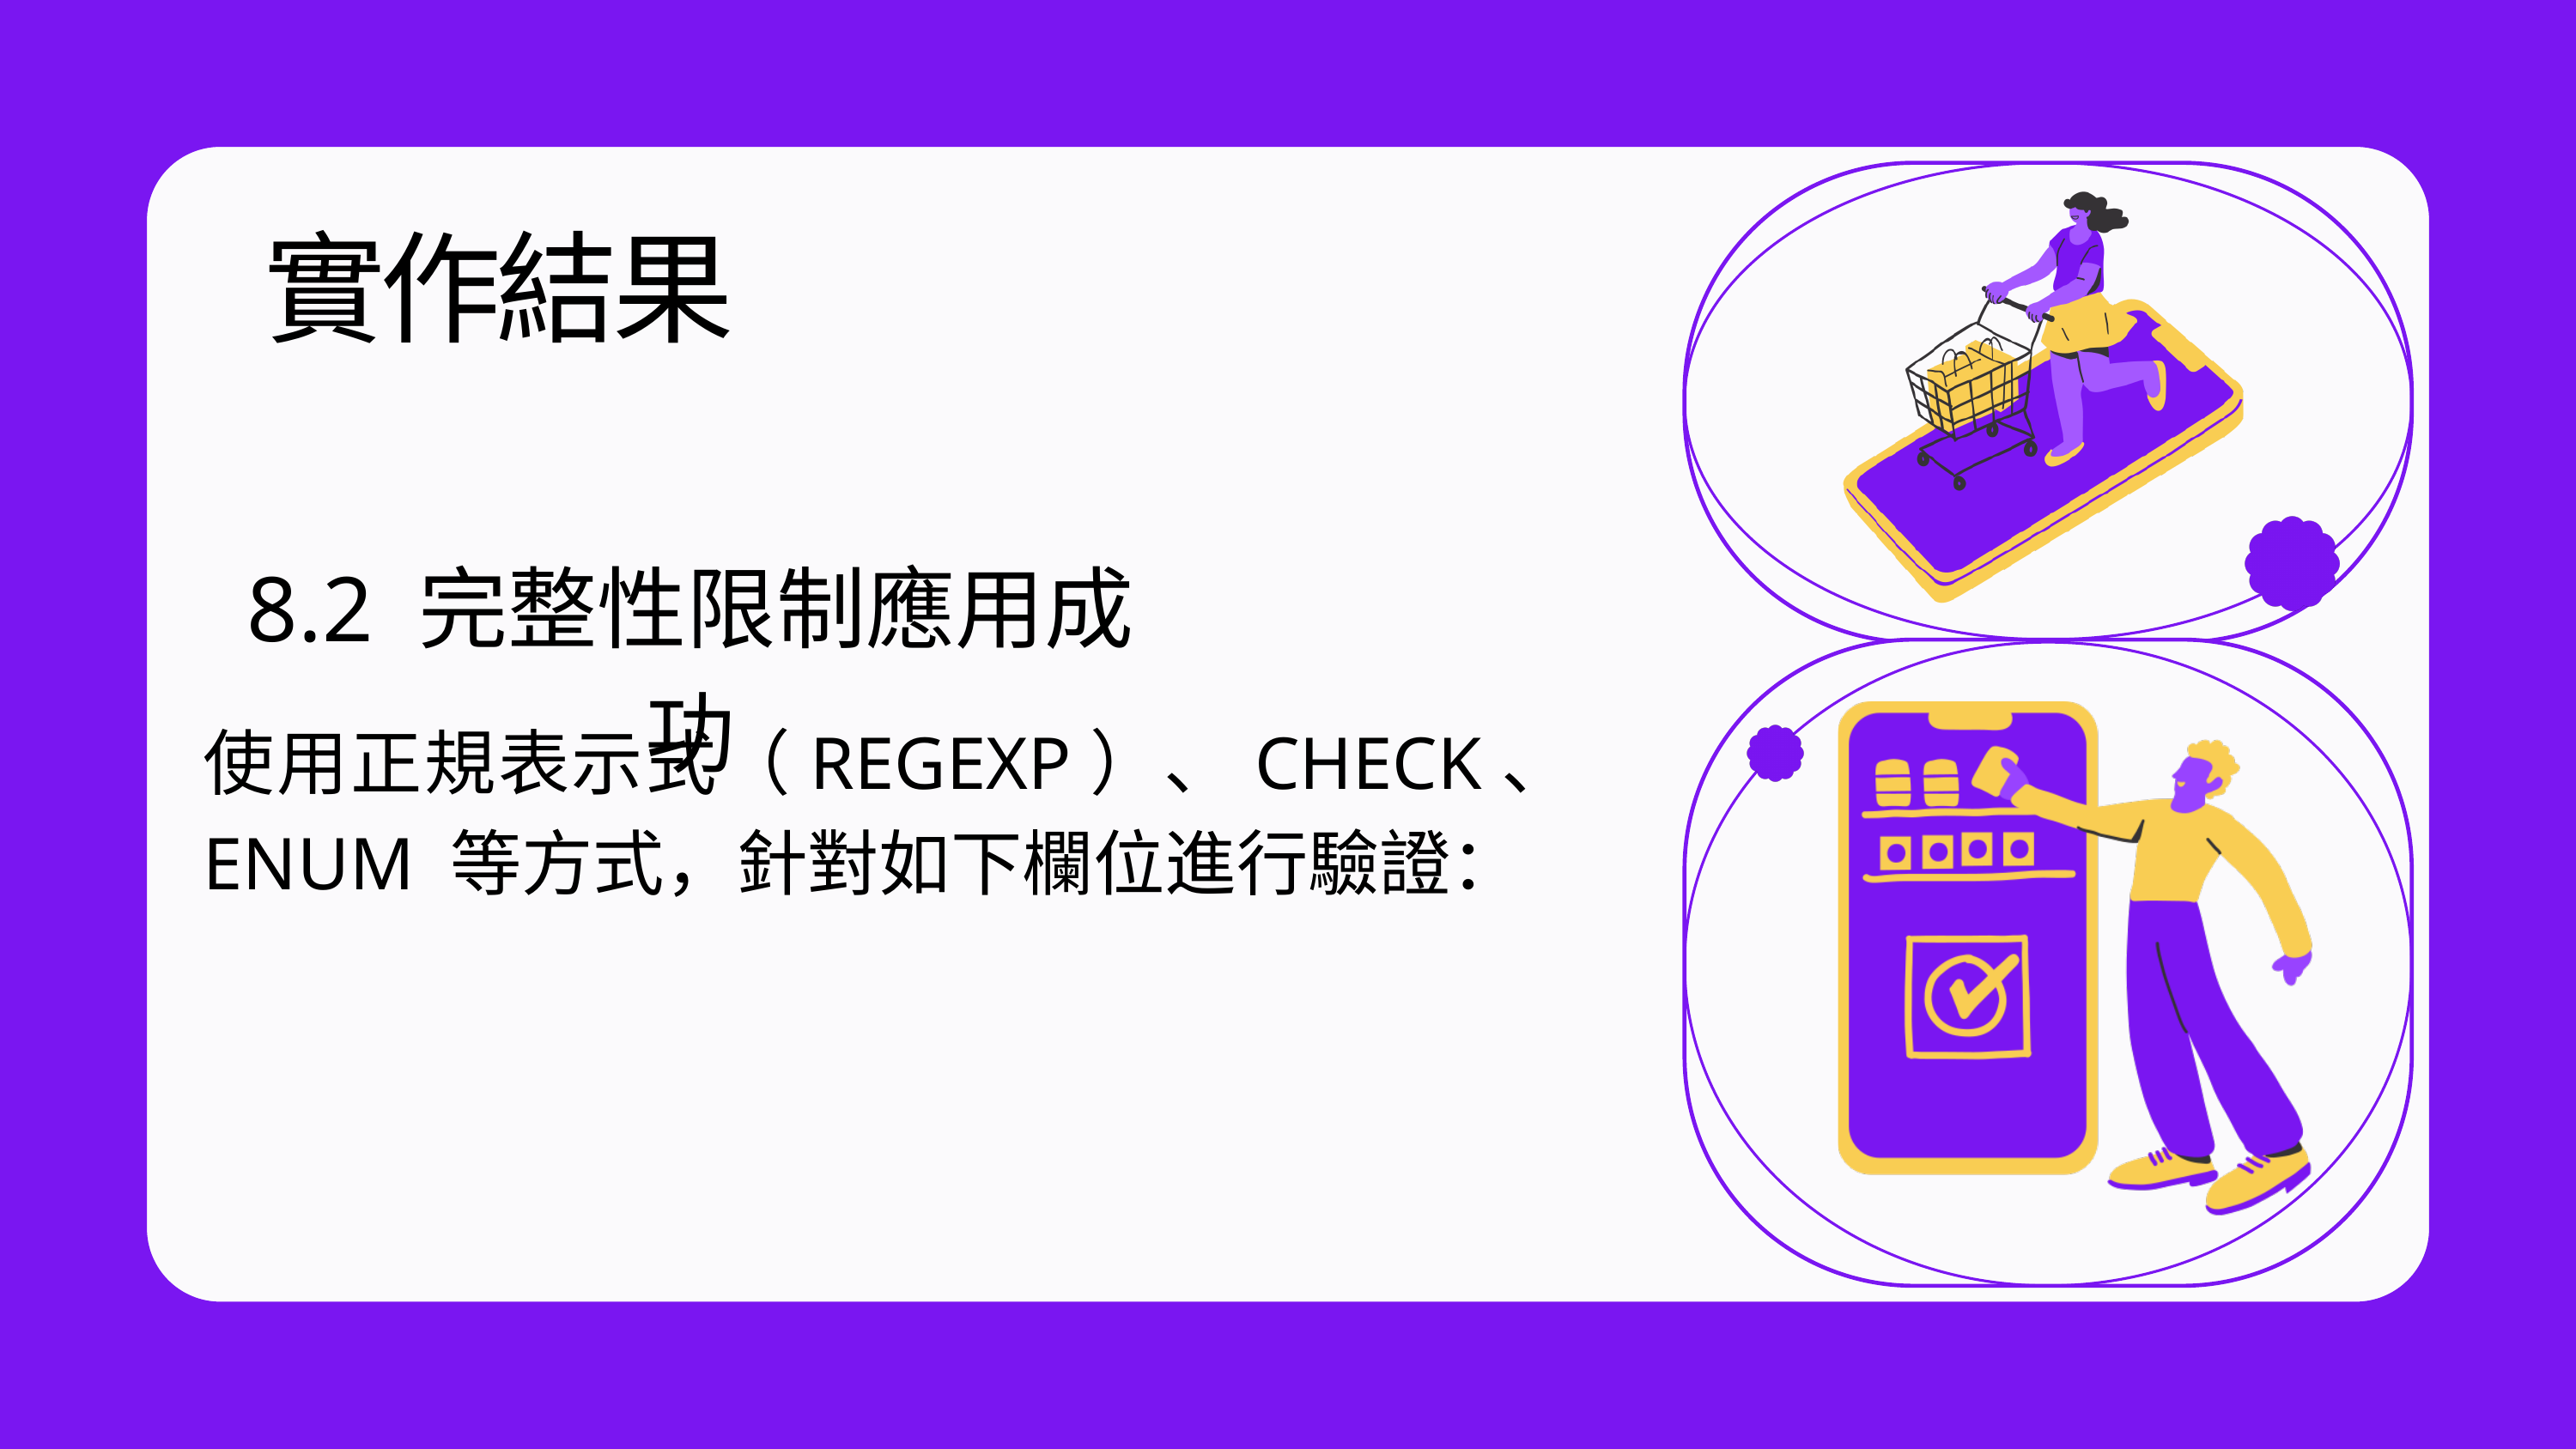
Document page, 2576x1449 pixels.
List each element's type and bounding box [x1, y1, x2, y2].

text_box [1684, 162, 2412, 640]
text_box [144, 144, 2432, 1304]
text_box [1684, 646, 2412, 1287]
